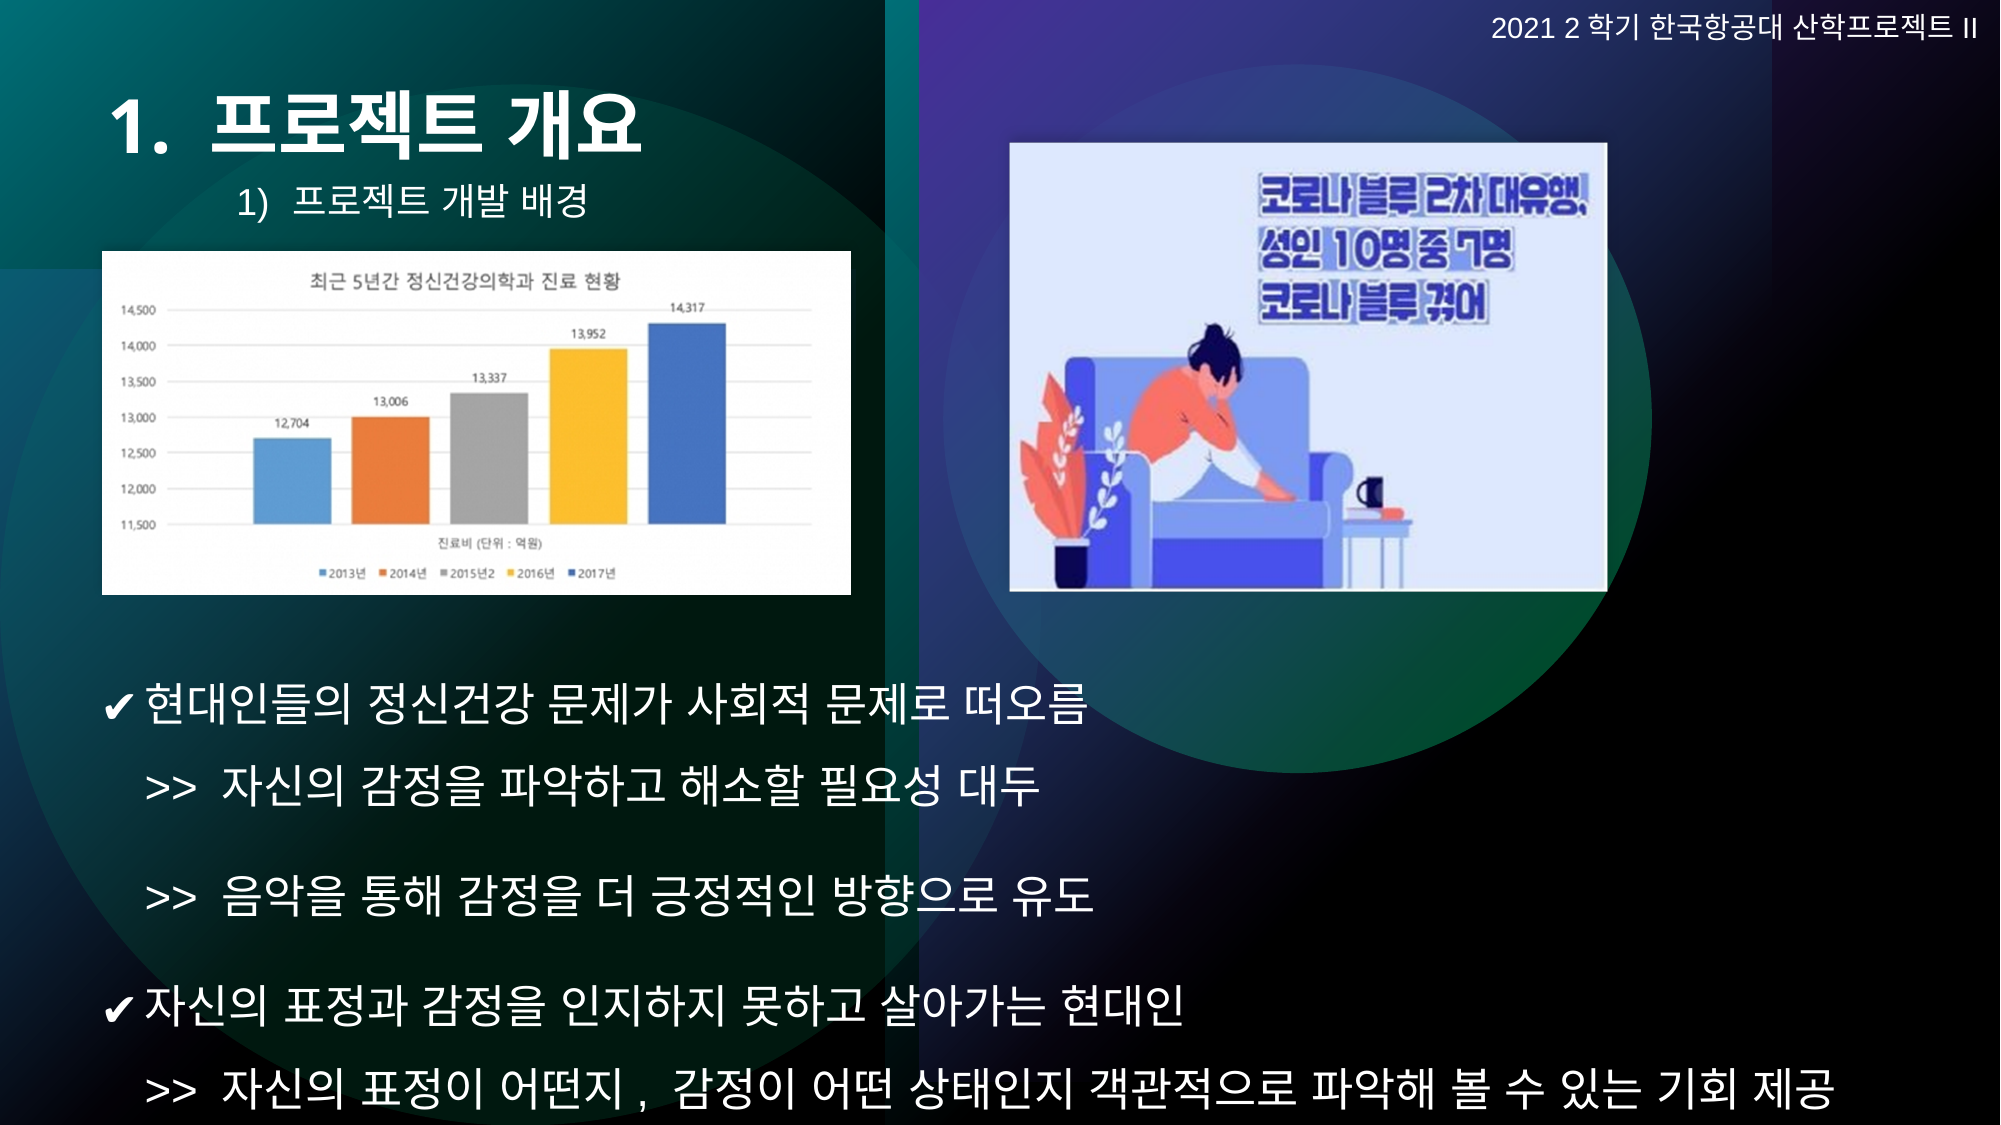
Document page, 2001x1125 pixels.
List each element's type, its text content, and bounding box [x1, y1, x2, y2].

list 현대인들의 정신건강 문제가 사회적 문제로 떠오름 >> 자신의 감정을 파악하고 해소할 필요성 대두 >> 음악을 통해 감정을 더 긍정적인 방향으로 유도 자신의 표정과 감정을 인지하지 못하고 살아가는 현대인 >> 자신의 표정이 어떤지, 감정이 어떤 상태인지 객관적으로 파악해 볼 수 있는 기회 제공 [82, 602, 2000, 1087]
picture [87, 234, 863, 603]
text_box 2021 2학기 한국항공대 산학프로젝트II [1476, 1, 2000, 52]
text_box 프로젝트 개발 배경 [202, 162, 787, 232]
title 1. 프로젝트 개요 [89, 52, 1911, 349]
picture [992, 118, 1625, 603]
